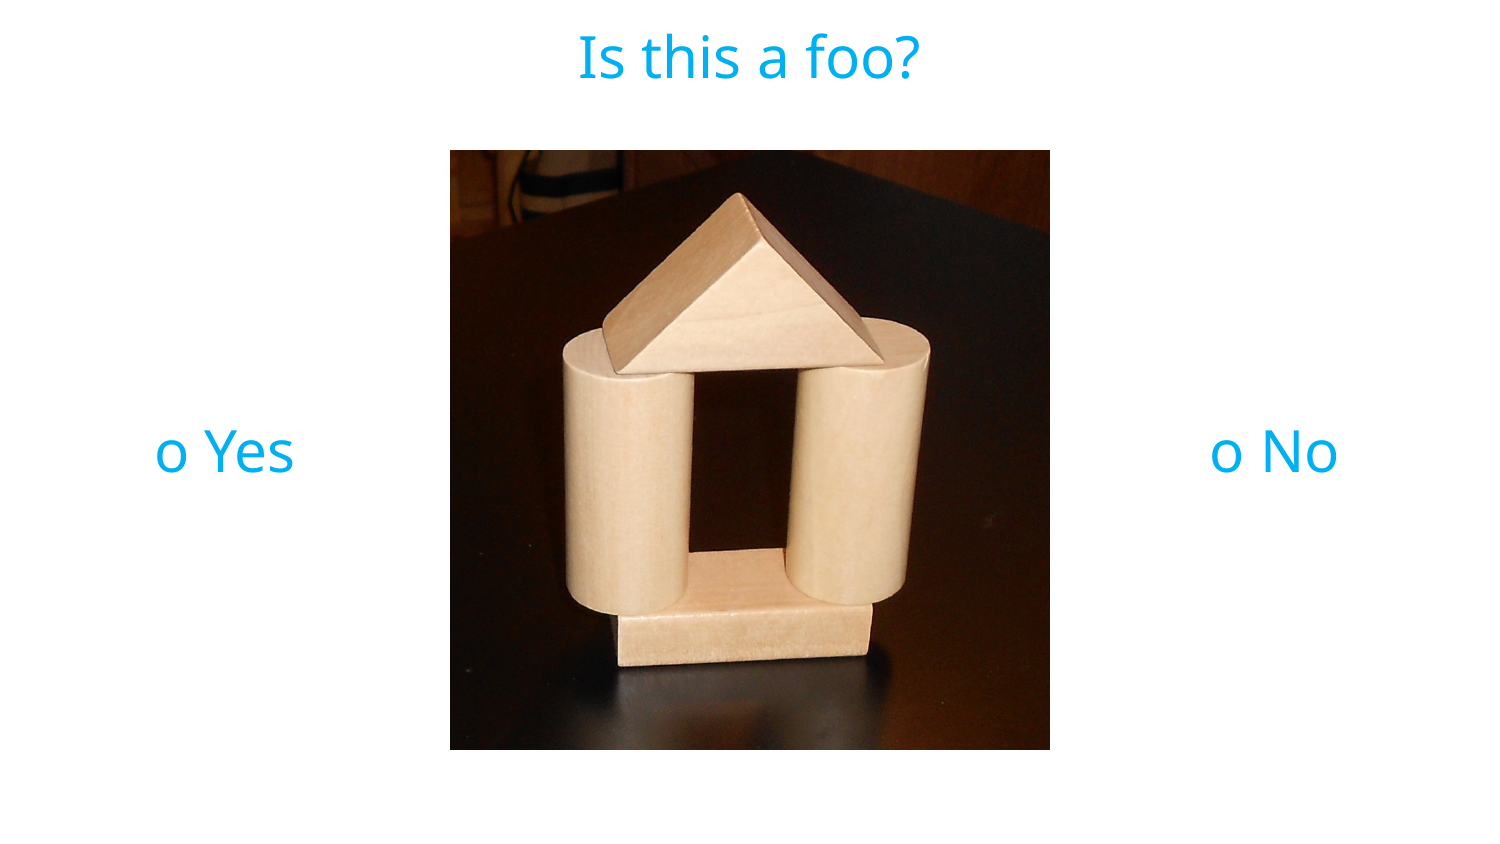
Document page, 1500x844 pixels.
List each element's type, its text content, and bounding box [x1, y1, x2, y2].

text_box ο Yes [0, 407, 444, 492]
text_box ο No [1054, 407, 1500, 492]
text_box Is this a foo? [0, 12, 1500, 101]
picture [449, 149, 1051, 751]
